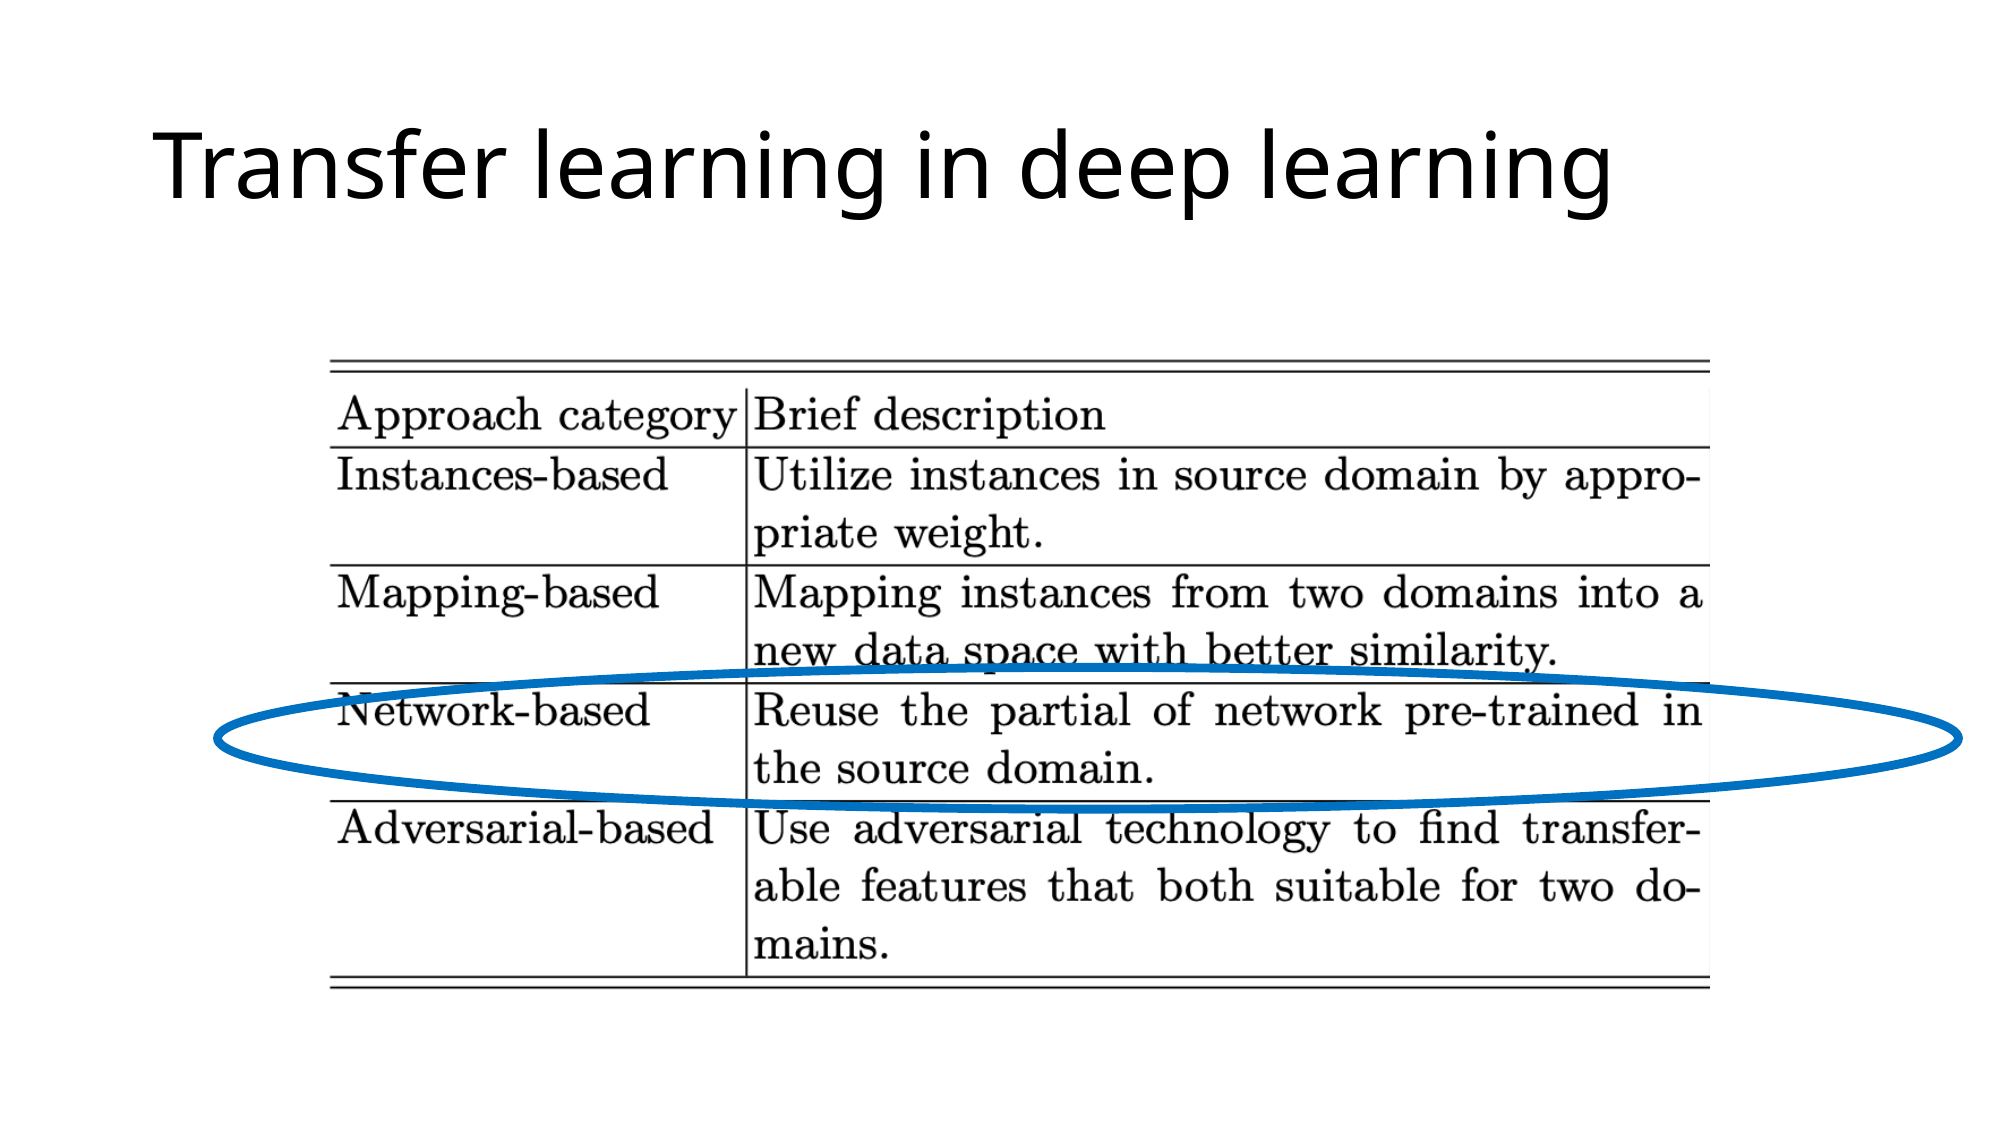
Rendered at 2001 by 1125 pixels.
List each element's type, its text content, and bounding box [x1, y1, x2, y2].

text_box [1710, 687, 1960, 789]
picture [290, 331, 1710, 1004]
text_box [216, 708, 290, 768]
title Transfer learning in deep learning [137, 59, 1863, 278]
